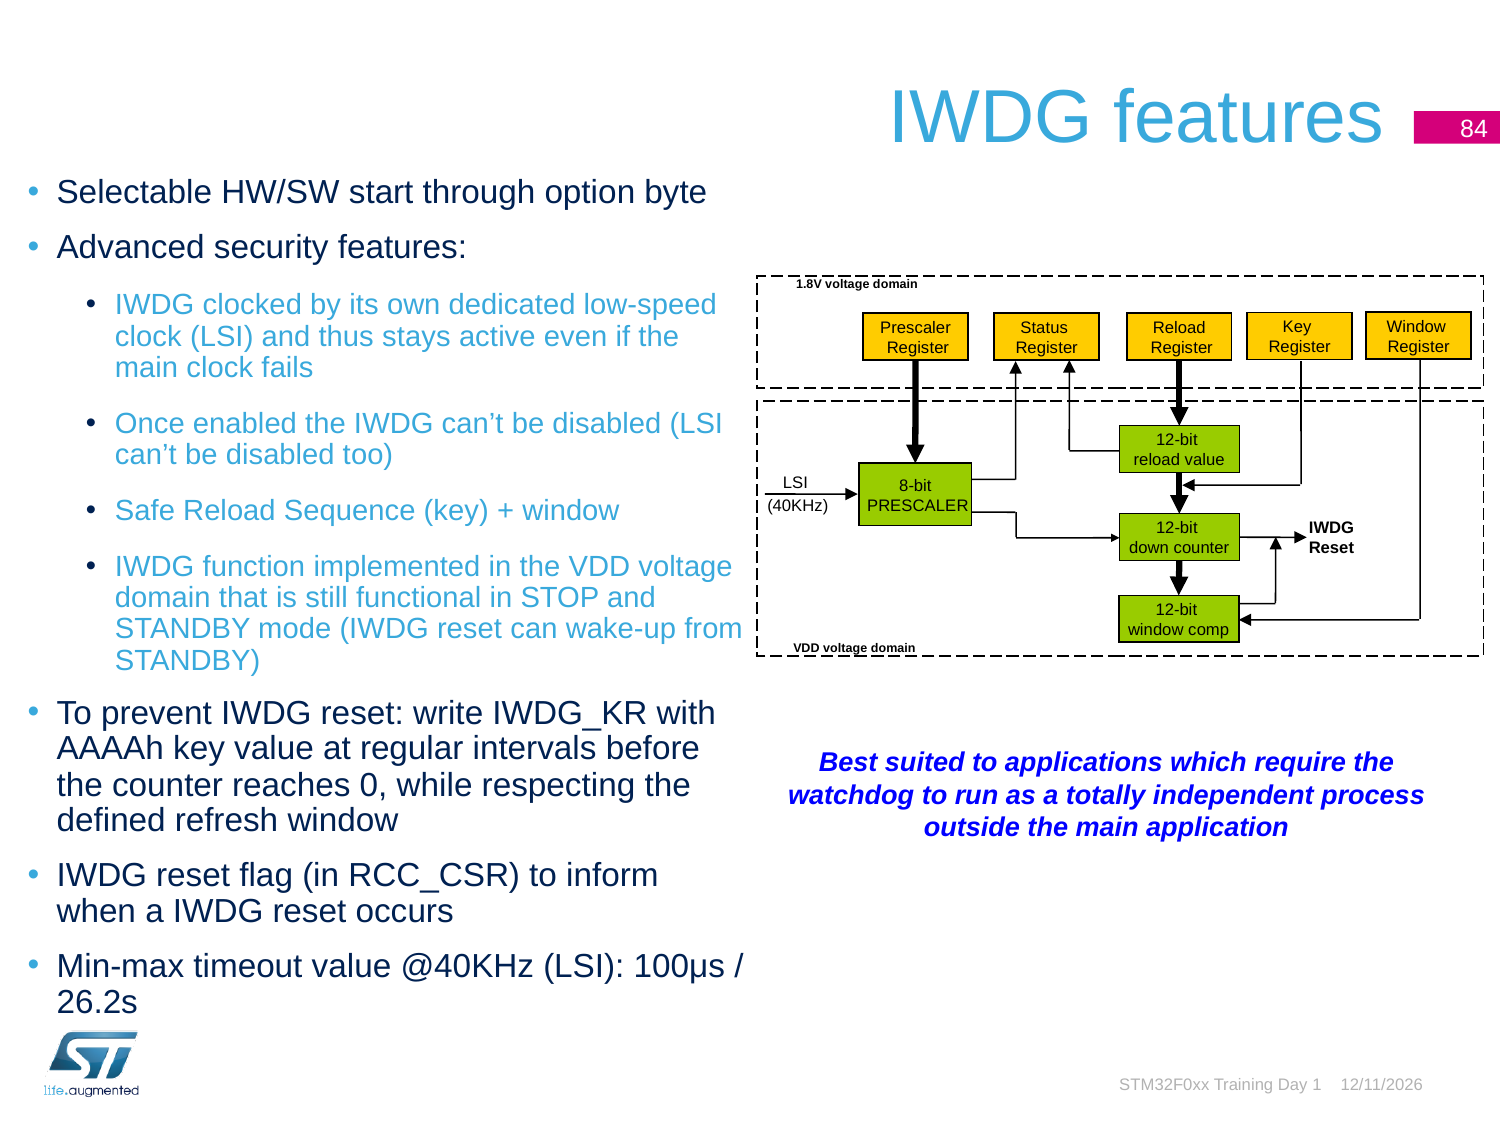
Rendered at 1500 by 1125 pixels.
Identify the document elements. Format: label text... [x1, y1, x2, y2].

text_box Selectable HW/SW start through option byte Advanced security features: IWDG clocked by its own dedicated low-speed clock (LSI) and thus stays active even if the main clock fails Once enabled the IWDG can’t be disabled (LSI can’t be disabled too) Safe Reload Sequence (key) + window IWDG function implemented in the VDD voltage domain that is still functional in STOP and STANDBY mode (IWDG reset can wake-up from STANDBY) To prevent IWDG reset: write IWDG_KR with AAAAh key value at regular intervals before the counter reaches 0, while respecting the defined refresh window IWDG reset flag (in RCC_CSR) to inform when a IWDG reset occurs Min-max timeout value @40KHz (LSI): 100μs / 26.2s [12, 167, 763, 981]
text_box 1.8V voltage domain [756, 275, 957, 291]
slide_number 84 [1413, 111, 1500, 144]
text_box Best suited to applications which require the watchdog to run as a totally independent process outside the main application [737, 737, 1475, 850]
text_box [756, 275, 1484, 389]
title IWDG features [74, 18, 1400, 207]
text_box VDD voltage domain [754, 640, 955, 656]
text_box 12-bit down counter [1119, 513, 1240, 561]
text_box [1238, 613, 1420, 627]
text_box 12-bit window comp [1118, 595, 1239, 643]
footer STM32F0xx Training Day 1 [761, 1073, 1322, 1094]
text_box [1269, 536, 1282, 603]
picture [36, 1022, 147, 1103]
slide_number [1340, 1073, 1426, 1094]
text_box [756, 400, 1484, 657]
text_box Window Register [1366, 311, 1472, 359]
